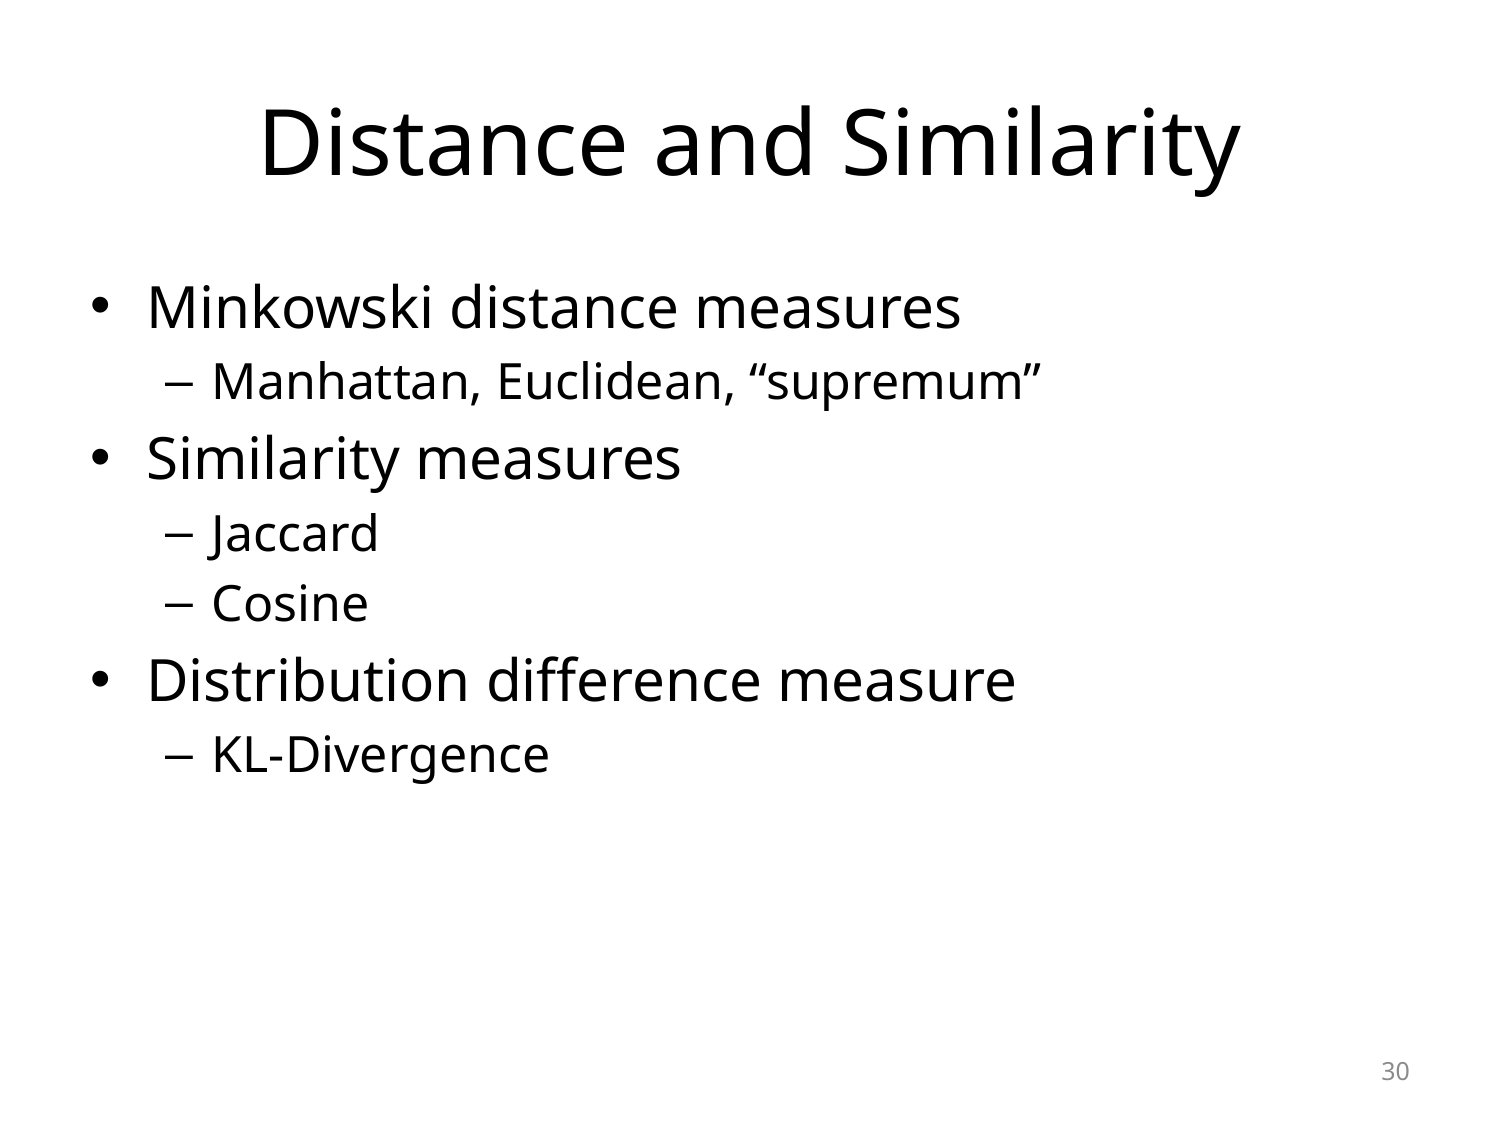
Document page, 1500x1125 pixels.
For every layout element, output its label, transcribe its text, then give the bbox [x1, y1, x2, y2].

list Minkowski distance measures Manhattan, Euclidean, “supremum” Similarity measures Jaccard Cosine Distribution difference measure KL-Divergence [75, 262, 1425, 1005]
slide_number 30 [1074, 1042, 1425, 1103]
title Distance and Similarity [75, 45, 1425, 233]
